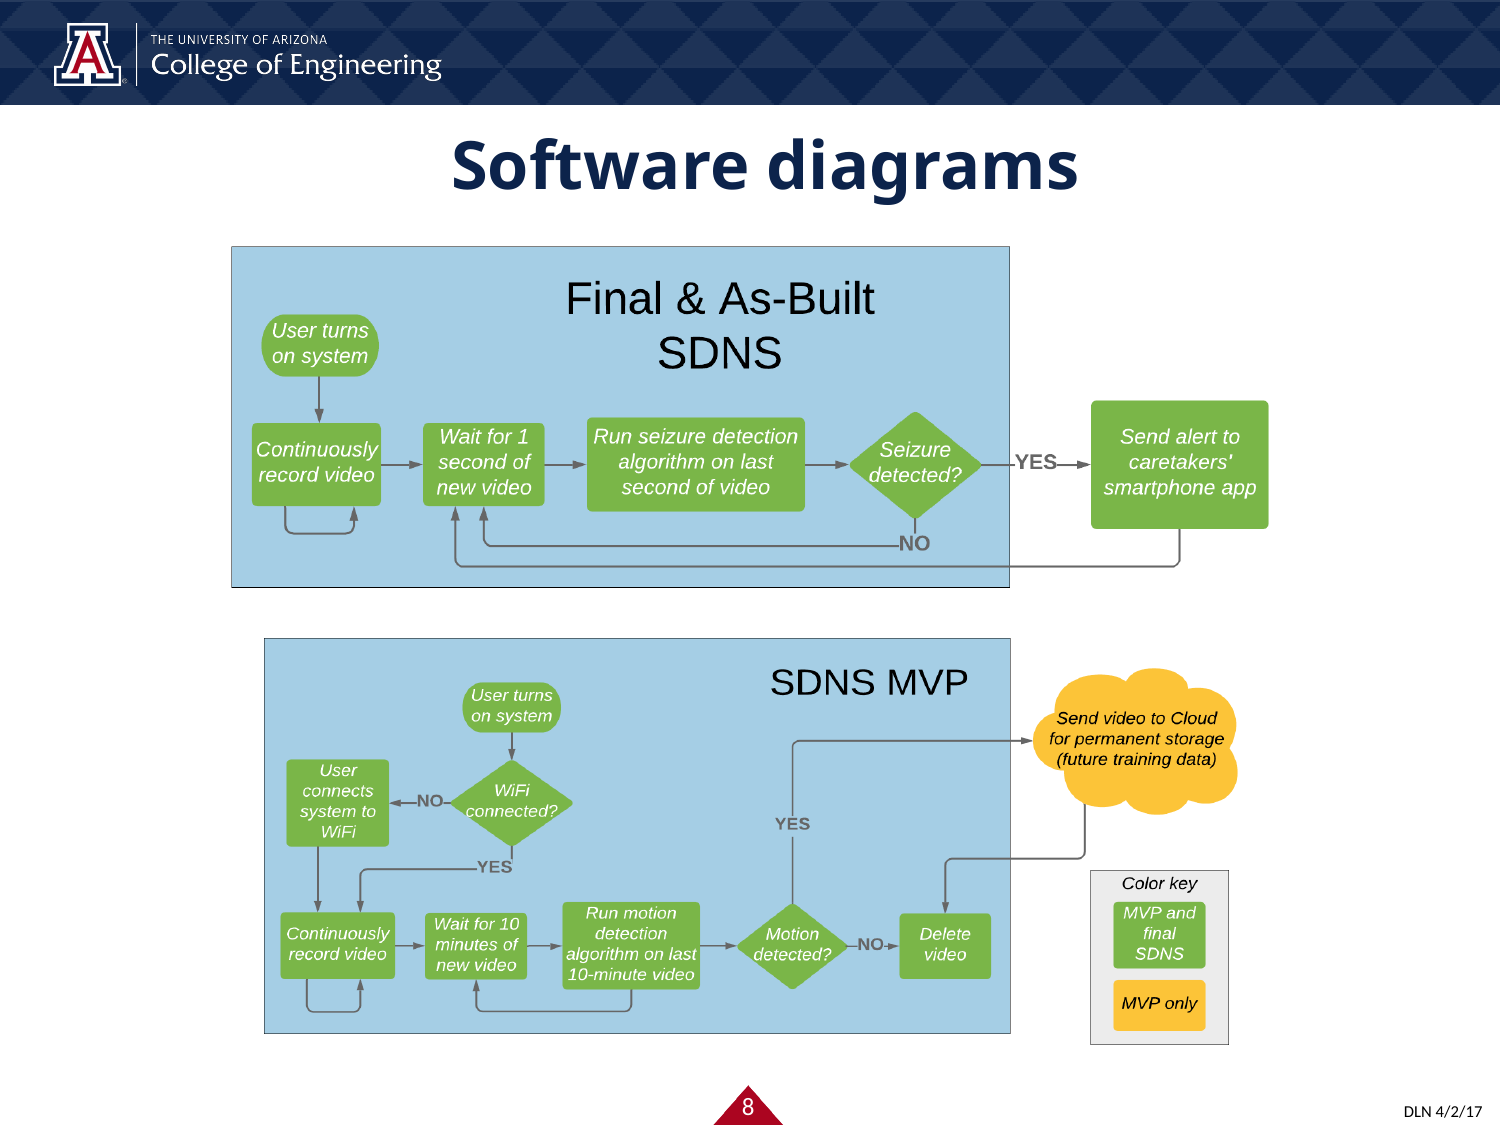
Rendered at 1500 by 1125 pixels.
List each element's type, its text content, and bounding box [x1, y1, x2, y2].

title Software diagrams [90, 87, 1441, 237]
picture [54, 23, 442, 86]
slide_number ‹#› [715, 1085, 781, 1125]
picture [165, 213, 1335, 1077]
